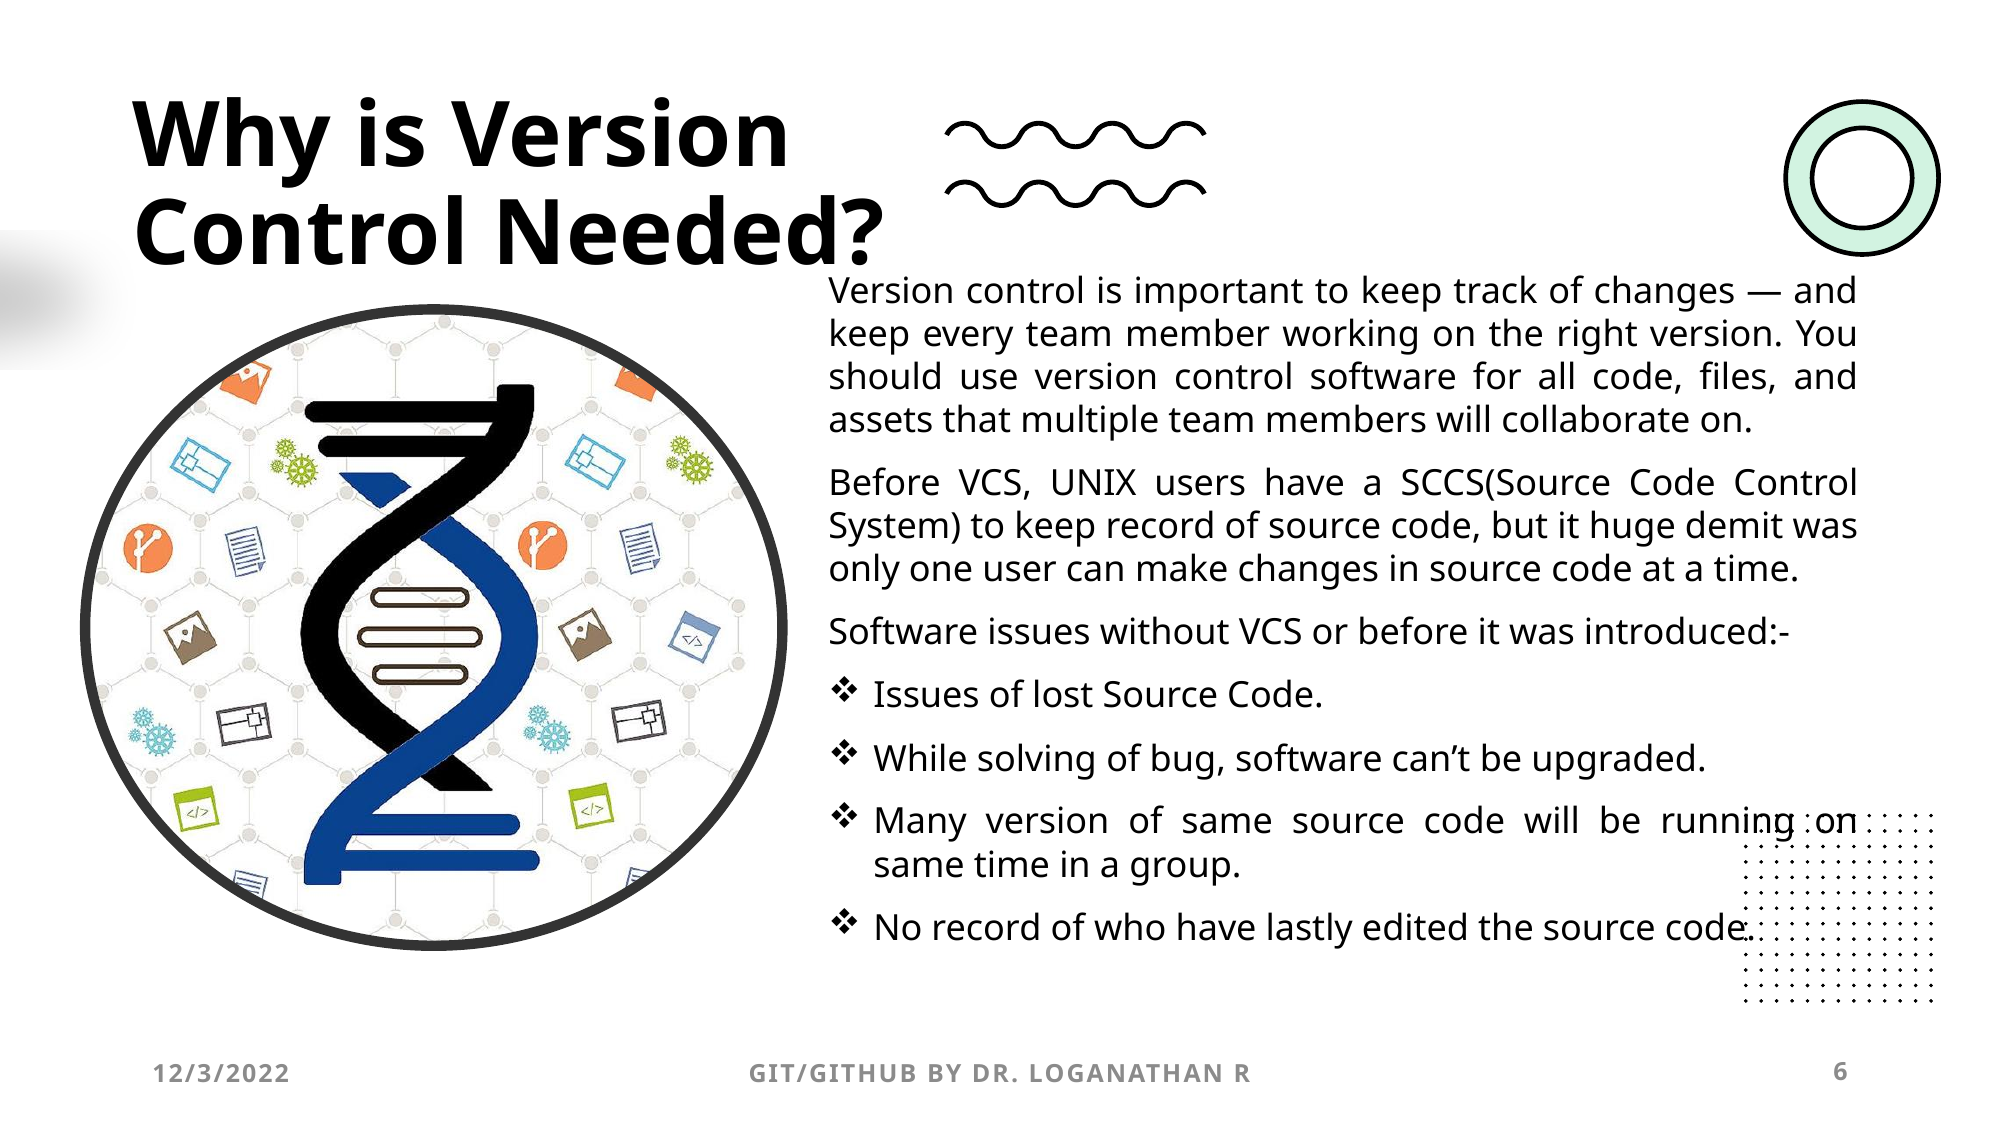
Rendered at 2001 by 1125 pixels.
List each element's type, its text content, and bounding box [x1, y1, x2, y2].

title Why is Version Control Needed? [117, 80, 982, 293]
list Version control is important to keep track of changes — and keep every team member working on the right version. You should use version control software for all code, files, and assets that multiple team members will collaborate on. Before VCS, UNIX users have a SCCS(Source Code Control System) to keep record of source code, but it huge demit was only one user can make changes in source code at a time. Software issues without VCS or before it was introduced:- Issues of lost Source Code. While solving of bug, software can’t be upgraded. Many version of same source code will be running on same time in a group. No record of who have lastly edited the source code. [813, 259, 1875, 974]
picture [85, 309, 783, 946]
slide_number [137, 1042, 588, 1103]
slide_number 6 [1412, 1042, 1863, 1103]
footer Git/GitHub by Dr. Loganathan R [662, 1042, 1338, 1103]
